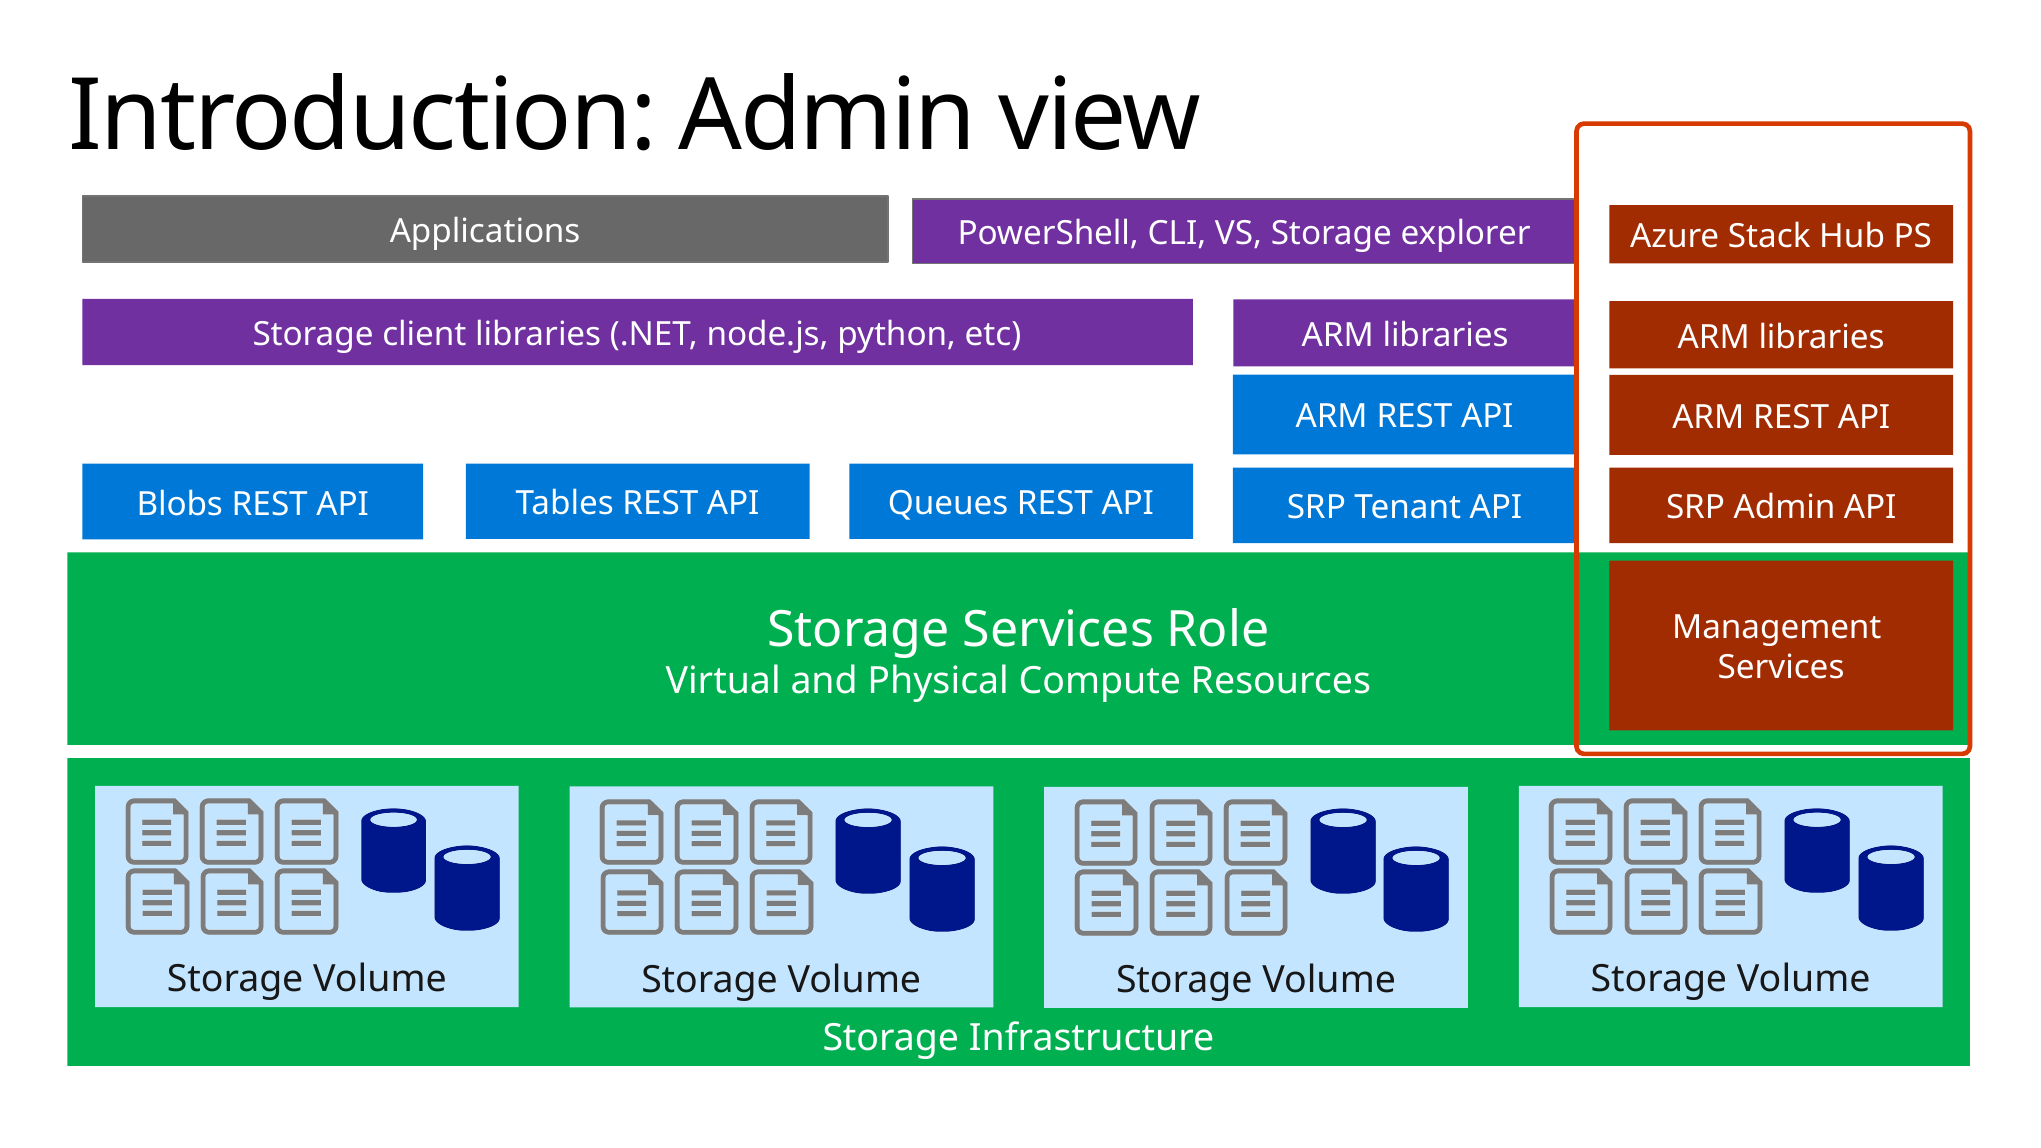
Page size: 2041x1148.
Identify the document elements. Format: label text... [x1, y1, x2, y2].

text_box PowerShell, CLI, VS, Storage explorer [912, 198, 1575, 264]
text_box Management Services [1609, 560, 1954, 731]
text_box ARM REST API [1609, 374, 1954, 456]
text_box Queues REST API [848, 463, 1194, 540]
text_box Storage Infrastructure [66, 757, 1971, 1067]
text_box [1518, 785, 1943, 1008]
title Introduction: Admin view [45, 48, 1996, 199]
text_box Storage Services Role Virtual and Physical Compute Resources [66, 552, 1575, 746]
text_box ARM libraries [1232, 299, 1575, 367]
text_box ARM REST API [1232, 374, 1575, 455]
text_box Tables REST API [465, 463, 810, 540]
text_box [94, 785, 520, 1008]
text_box Storage client libraries (.NET, node.js, python, etc) [81, 298, 1194, 366]
text_box Applications [82, 195, 889, 263]
text_box Blobs REST API [81, 463, 424, 540]
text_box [1043, 786, 1469, 1009]
text_box SRP Tenant API [1232, 467, 1575, 544]
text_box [569, 786, 994, 1008]
text_box [1575, 122, 1971, 755]
